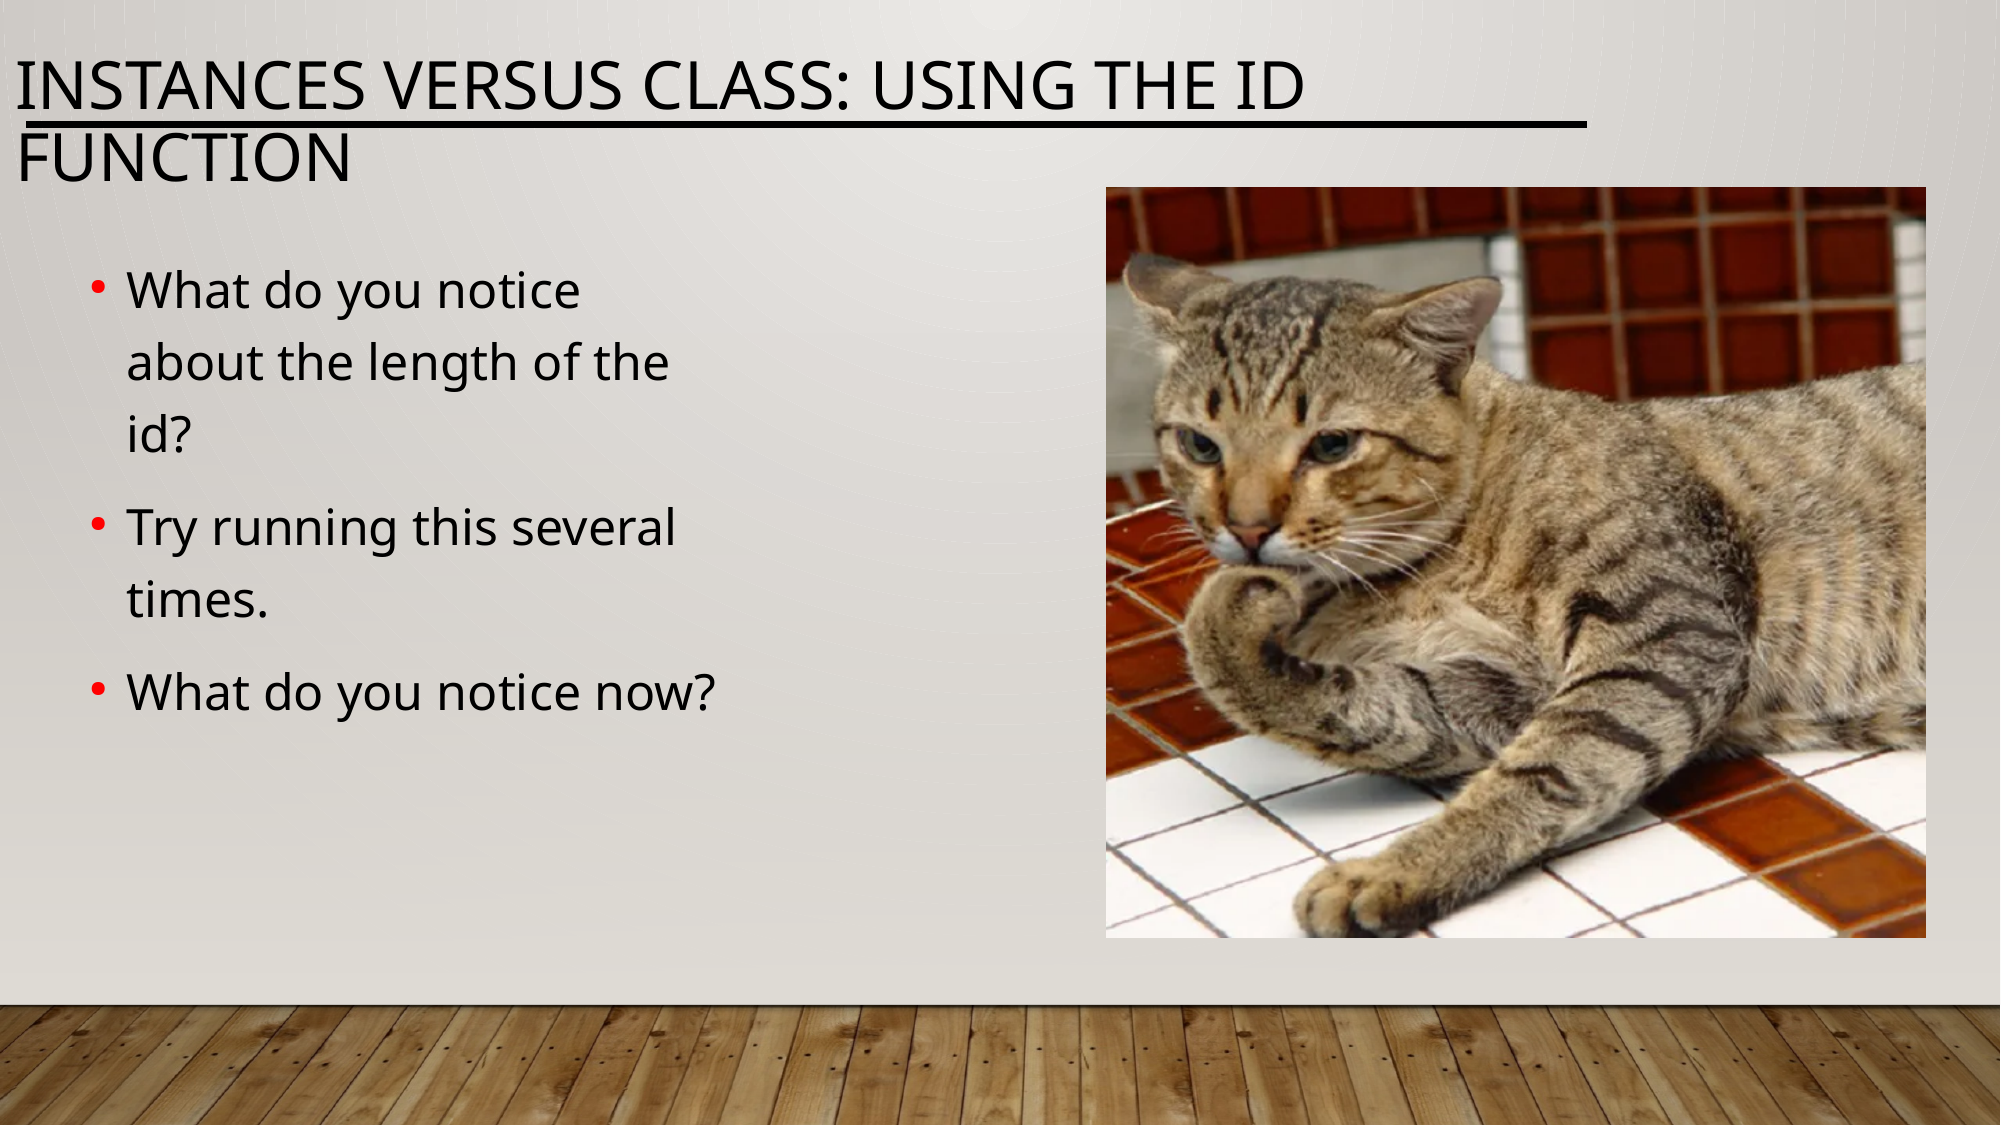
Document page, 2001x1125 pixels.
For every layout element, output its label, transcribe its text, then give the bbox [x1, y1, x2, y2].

picture [0, 1005, 2000, 1125]
picture [1106, 187, 1926, 938]
list What do you notice about the length of the id? Try running this several times. What do you notice now? [74, 238, 734, 887]
title Instances versus class: Using the ID function [0, 44, 1657, 233]
